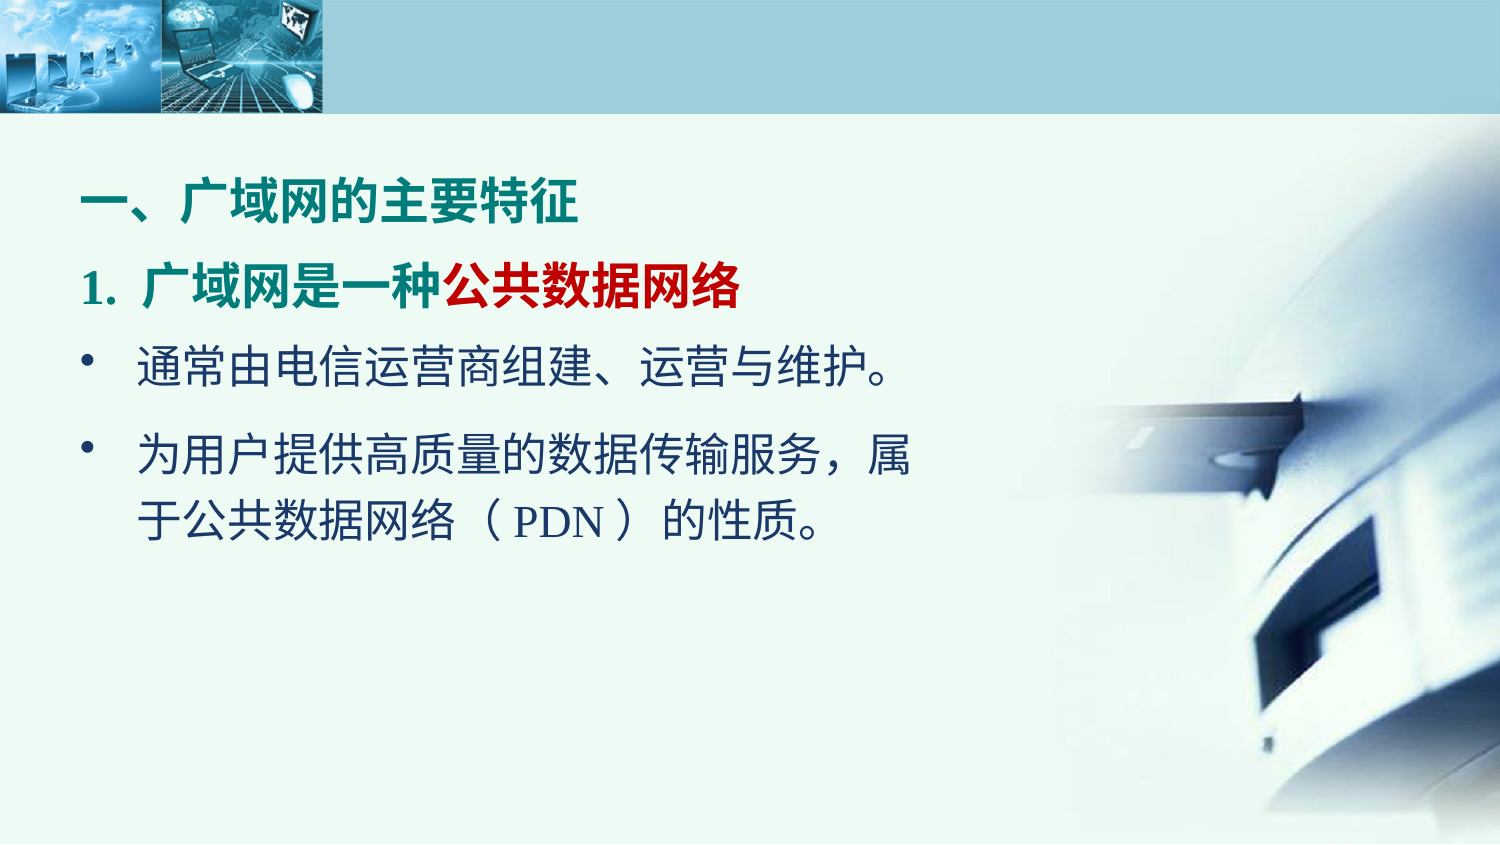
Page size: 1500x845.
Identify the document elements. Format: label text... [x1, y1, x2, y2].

picture [0, 0, 1500, 844]
list 一、广域网的主要特征 1. 广域网是一种公共数据网络 通常由电信运营商组建、运营与维护。 为用户提供高质量的数据传输服务，属于公共数据网络（PDN）的性质。 [64, 149, 950, 742]
